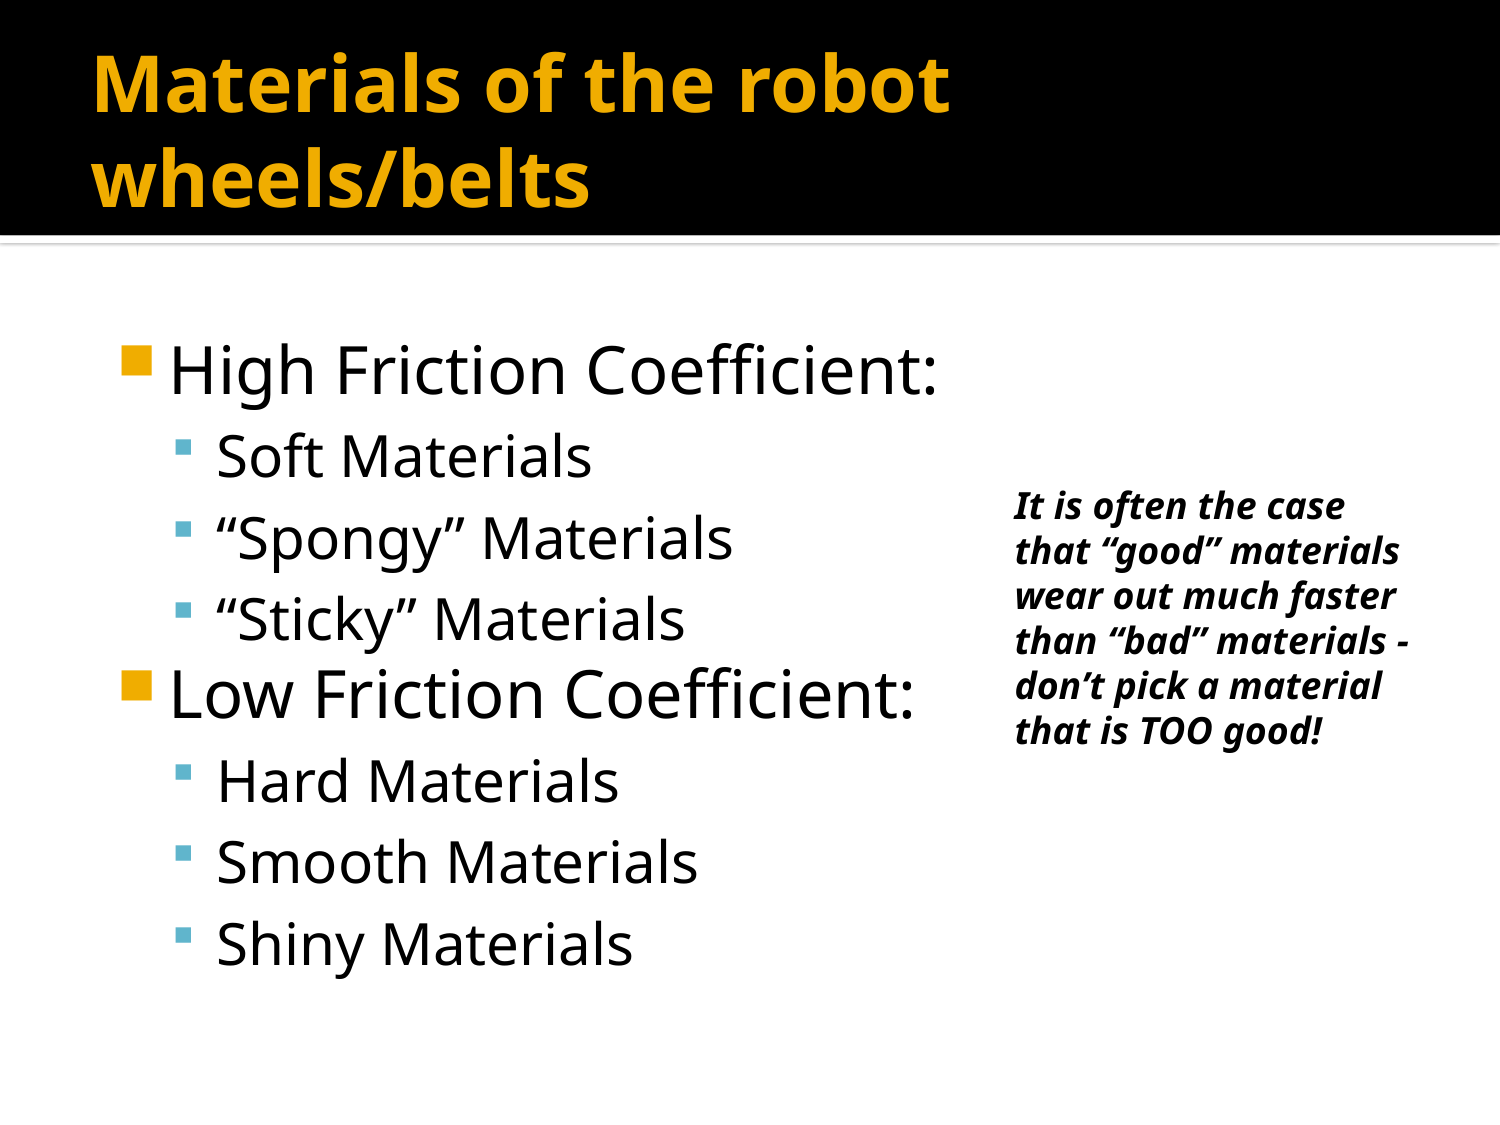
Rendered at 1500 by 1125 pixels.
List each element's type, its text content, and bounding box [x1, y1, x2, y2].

text_box It is often the case that “good” materials wear out much faster than “bad” materials - don’t pick a material that is TOO good! [999, 474, 1438, 760]
list High Friction Coefficient: Soft Materials “Spongy” Materials “Sticky” Materials Low Friction Coefficient: Hard Materials Smooth Materials Shiny Materials [87, 312, 650, 1072]
title Materials of the robot wheels/belts [75, 25, 1425, 231]
text_box [650, 312, 1425, 1072]
